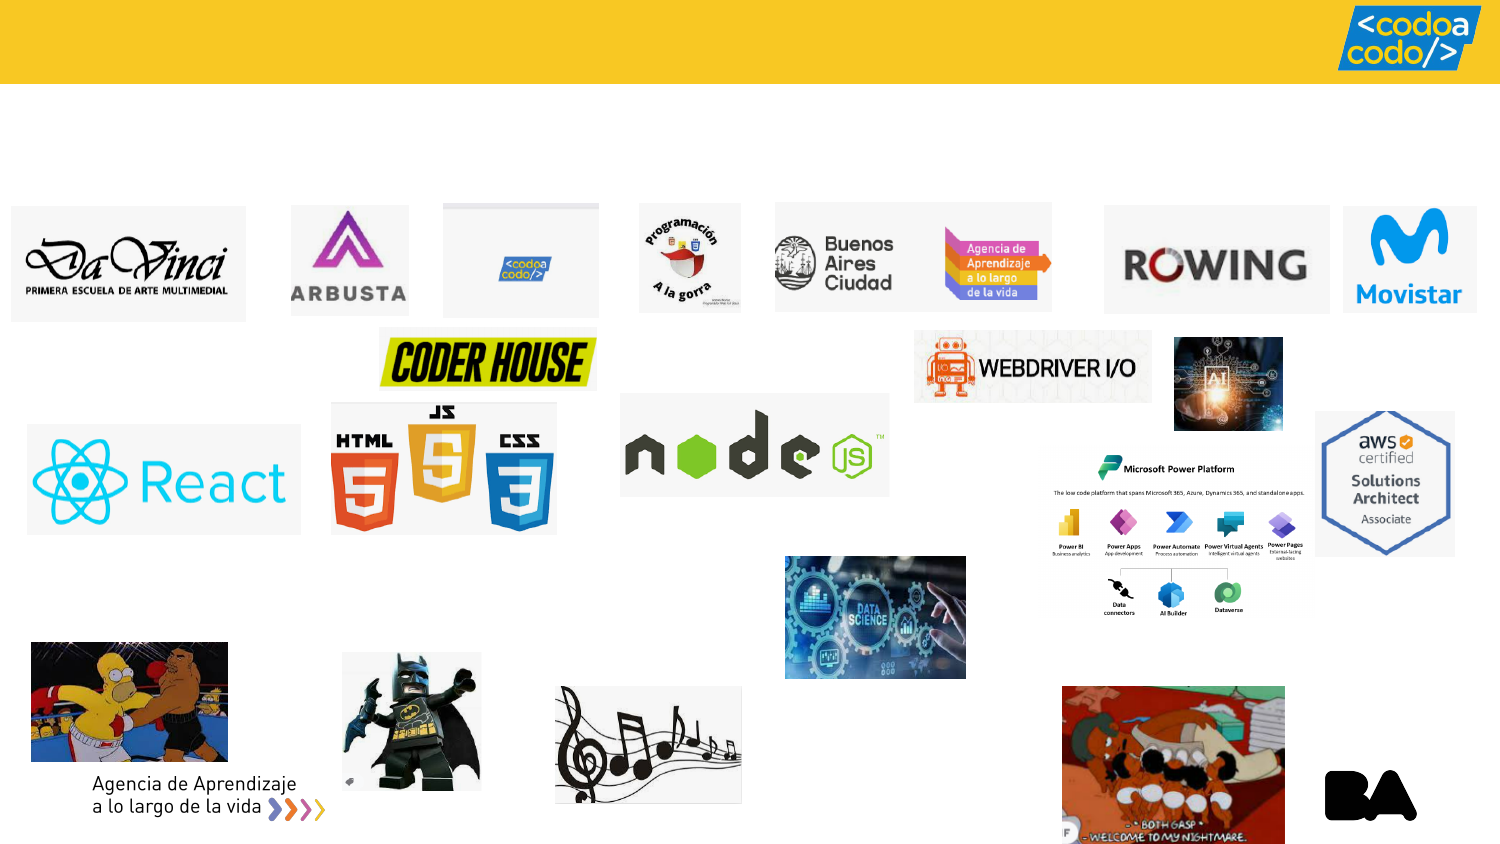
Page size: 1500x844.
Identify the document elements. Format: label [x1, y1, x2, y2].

picture [1104, 204, 1330, 314]
picture [379, 327, 597, 391]
picture [785, 555, 966, 680]
picture [1061, 686, 1287, 844]
picture [555, 686, 743, 804]
picture [639, 203, 742, 313]
picture [330, 402, 557, 535]
picture [1337, 5, 1482, 71]
picture [27, 424, 301, 535]
picture [291, 205, 409, 317]
picture [1173, 337, 1283, 432]
picture [1038, 411, 1455, 618]
picture [11, 206, 248, 322]
picture [443, 203, 599, 318]
picture [913, 330, 1152, 403]
picture [617, 393, 894, 497]
picture [775, 202, 1053, 312]
picture [1342, 206, 1477, 313]
picture [1325, 770, 1417, 821]
picture [31, 642, 489, 835]
